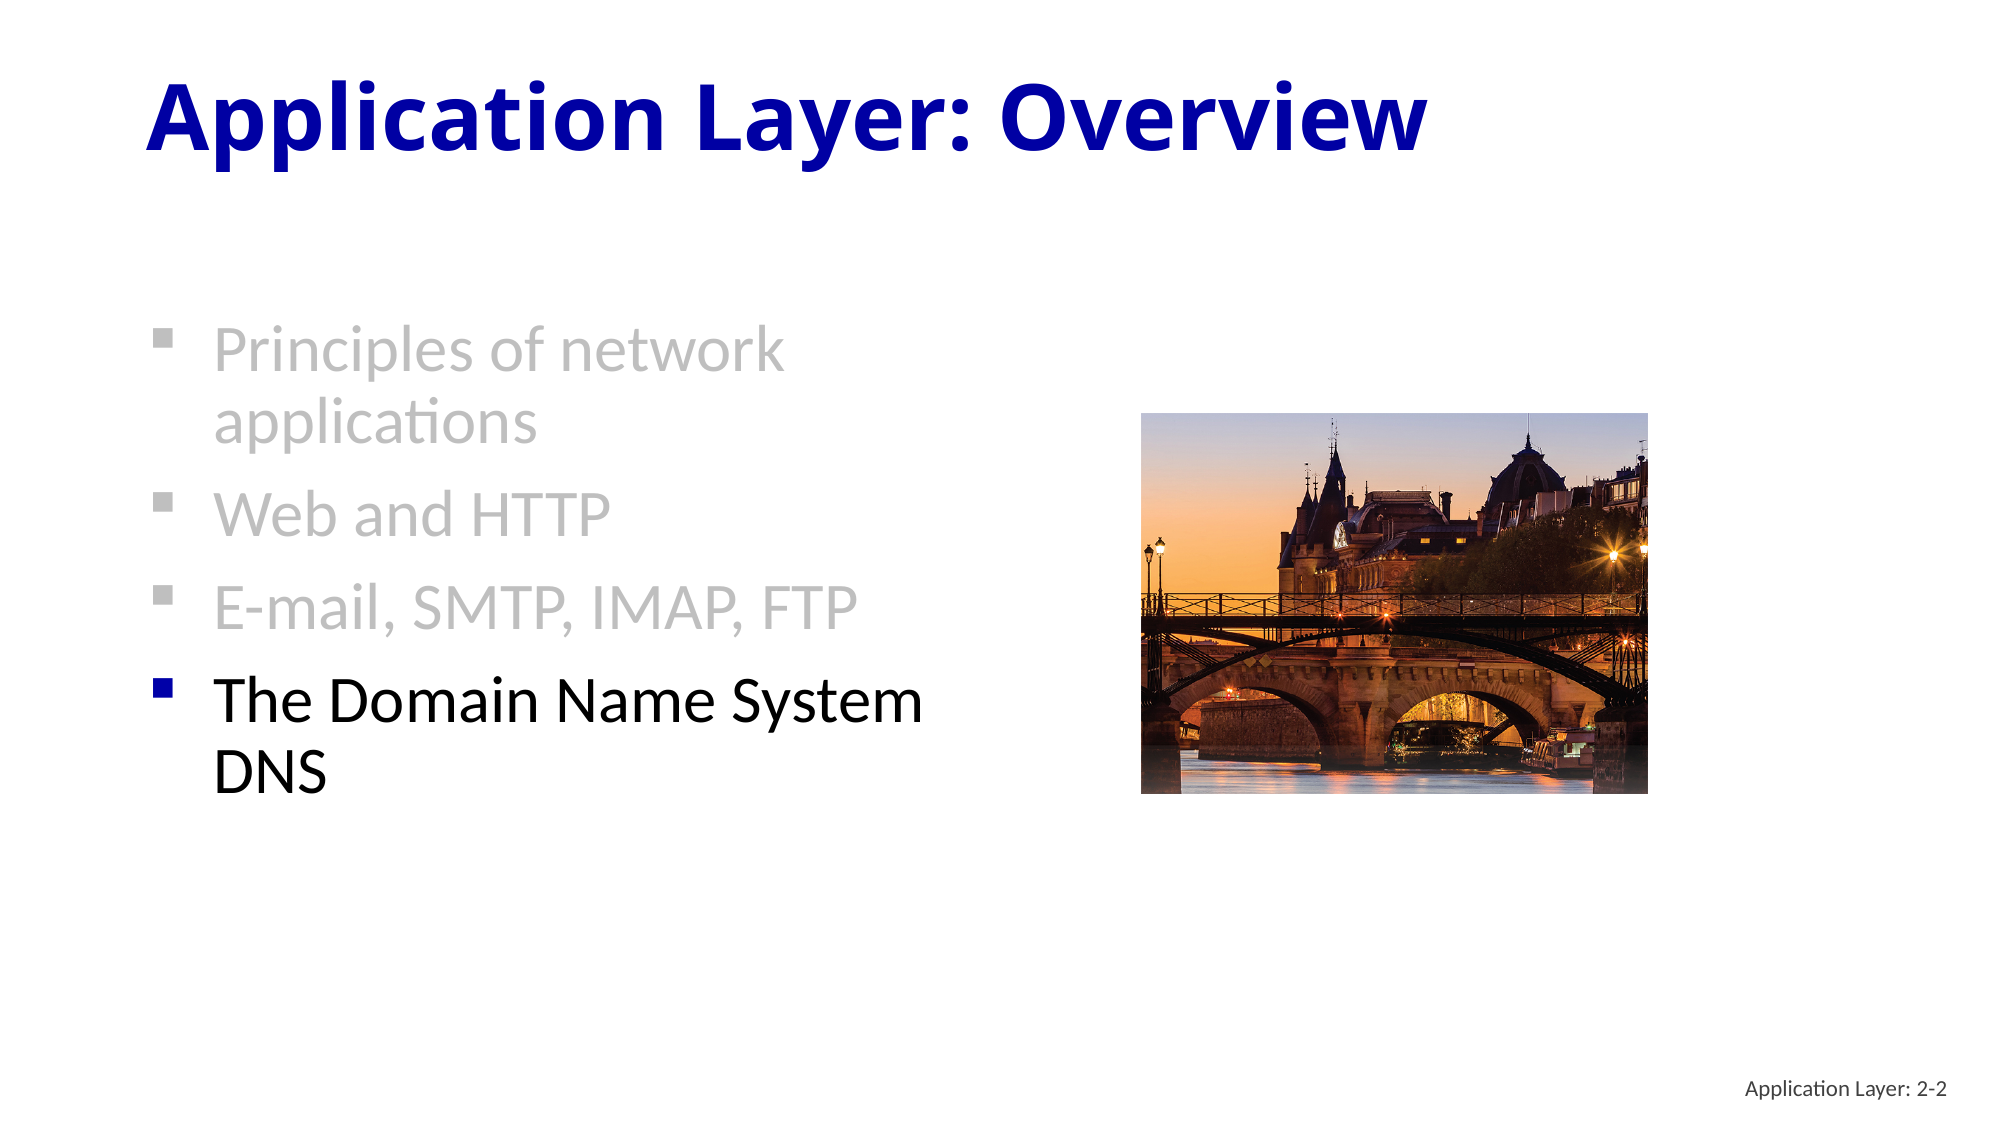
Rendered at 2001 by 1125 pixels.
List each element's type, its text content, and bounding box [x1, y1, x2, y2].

text_box Principles of network applications Web and HTTP E-mail, SMTP, IMAP, FTP The Domain Name System DNS [132, 306, 1004, 1021]
title Application Layer: Overview [131, 47, 1856, 195]
picture [1141, 413, 1648, 794]
slide_number Application Layer: 2-2 [1512, 1056, 1963, 1117]
text_box [1075, 233, 1963, 1021]
